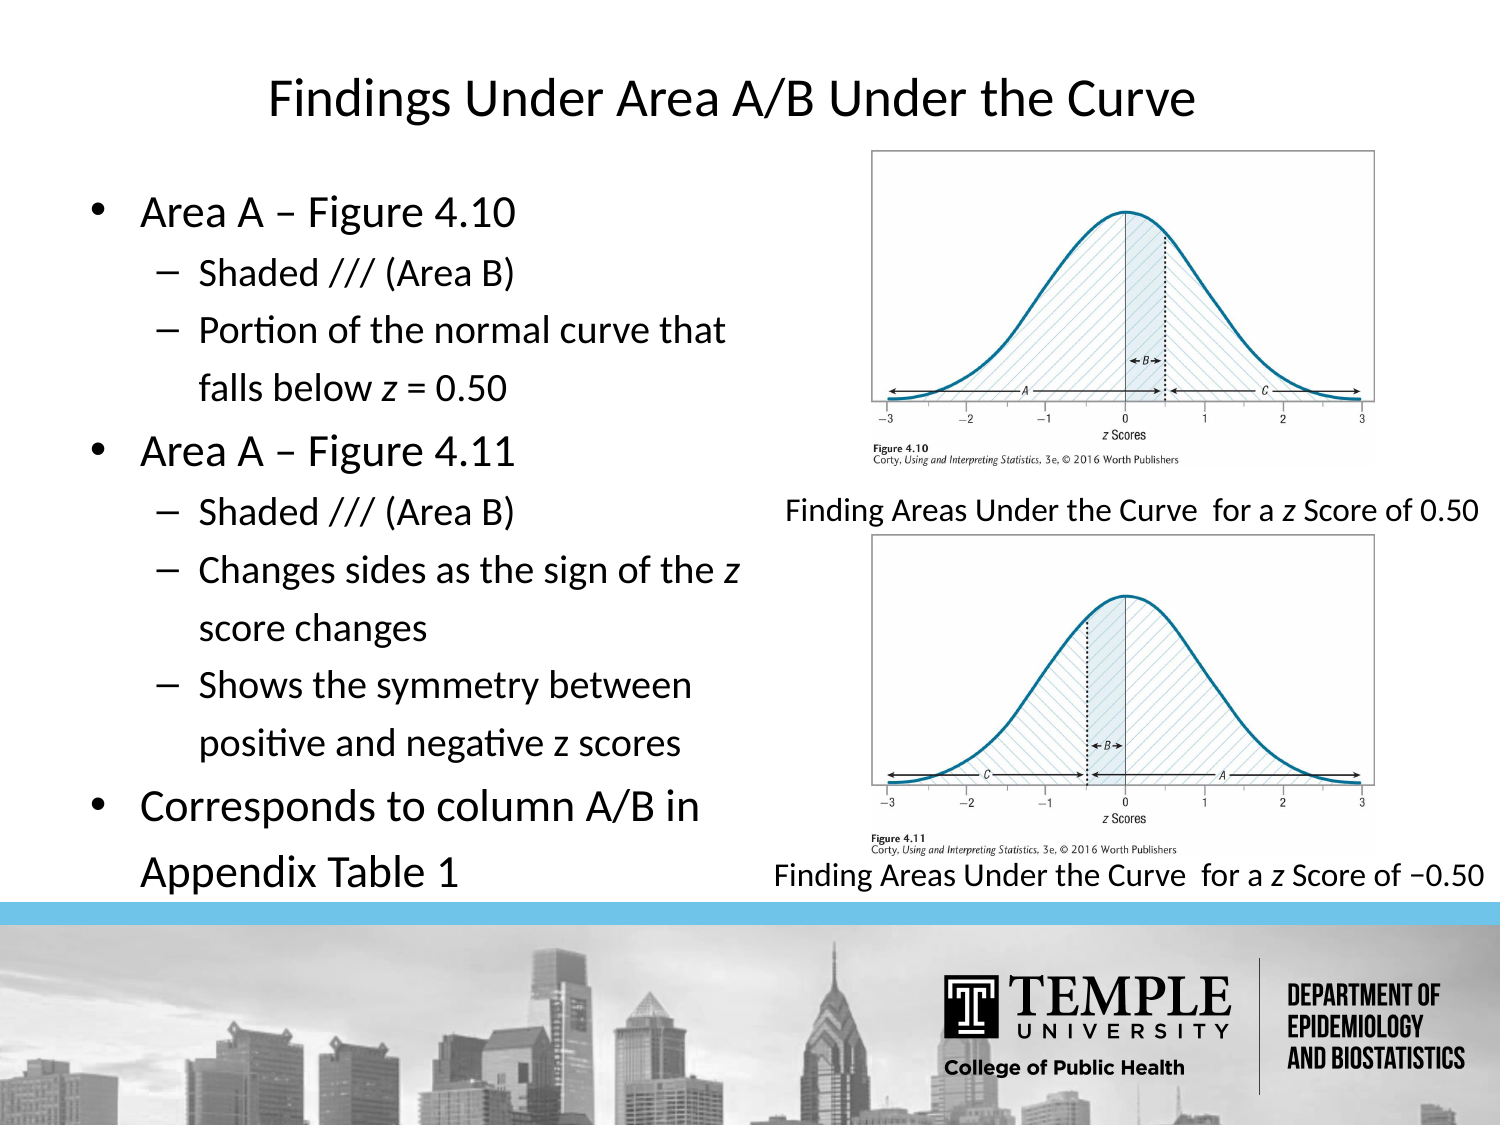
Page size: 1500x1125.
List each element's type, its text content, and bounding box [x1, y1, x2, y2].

text_box Finding Areas Under the Curve for a z Score of 0.50 [770, 480, 1500, 536]
title Findings Under Area A/B Under the Curve [106, 53, 1420, 136]
picture [871, 150, 1375, 466]
list Area A – Figure 4.10 Shaded /// (Area B) Portion of the normal curve that falls below z = 0.50 Area A – Figure 4.11 Shaded /// (Area B) Changes sides as the sign of the z score changes Shows the symmetry between positive and negative z scores Corresponds to column A/B in Appendix Table 1 [75, 162, 792, 901]
text_box Finding Areas Under the Curve for a z Score of −0.50 [759, 845, 1500, 900]
picture [0, 902, 1500, 1125]
picture [871, 534, 1375, 856]
